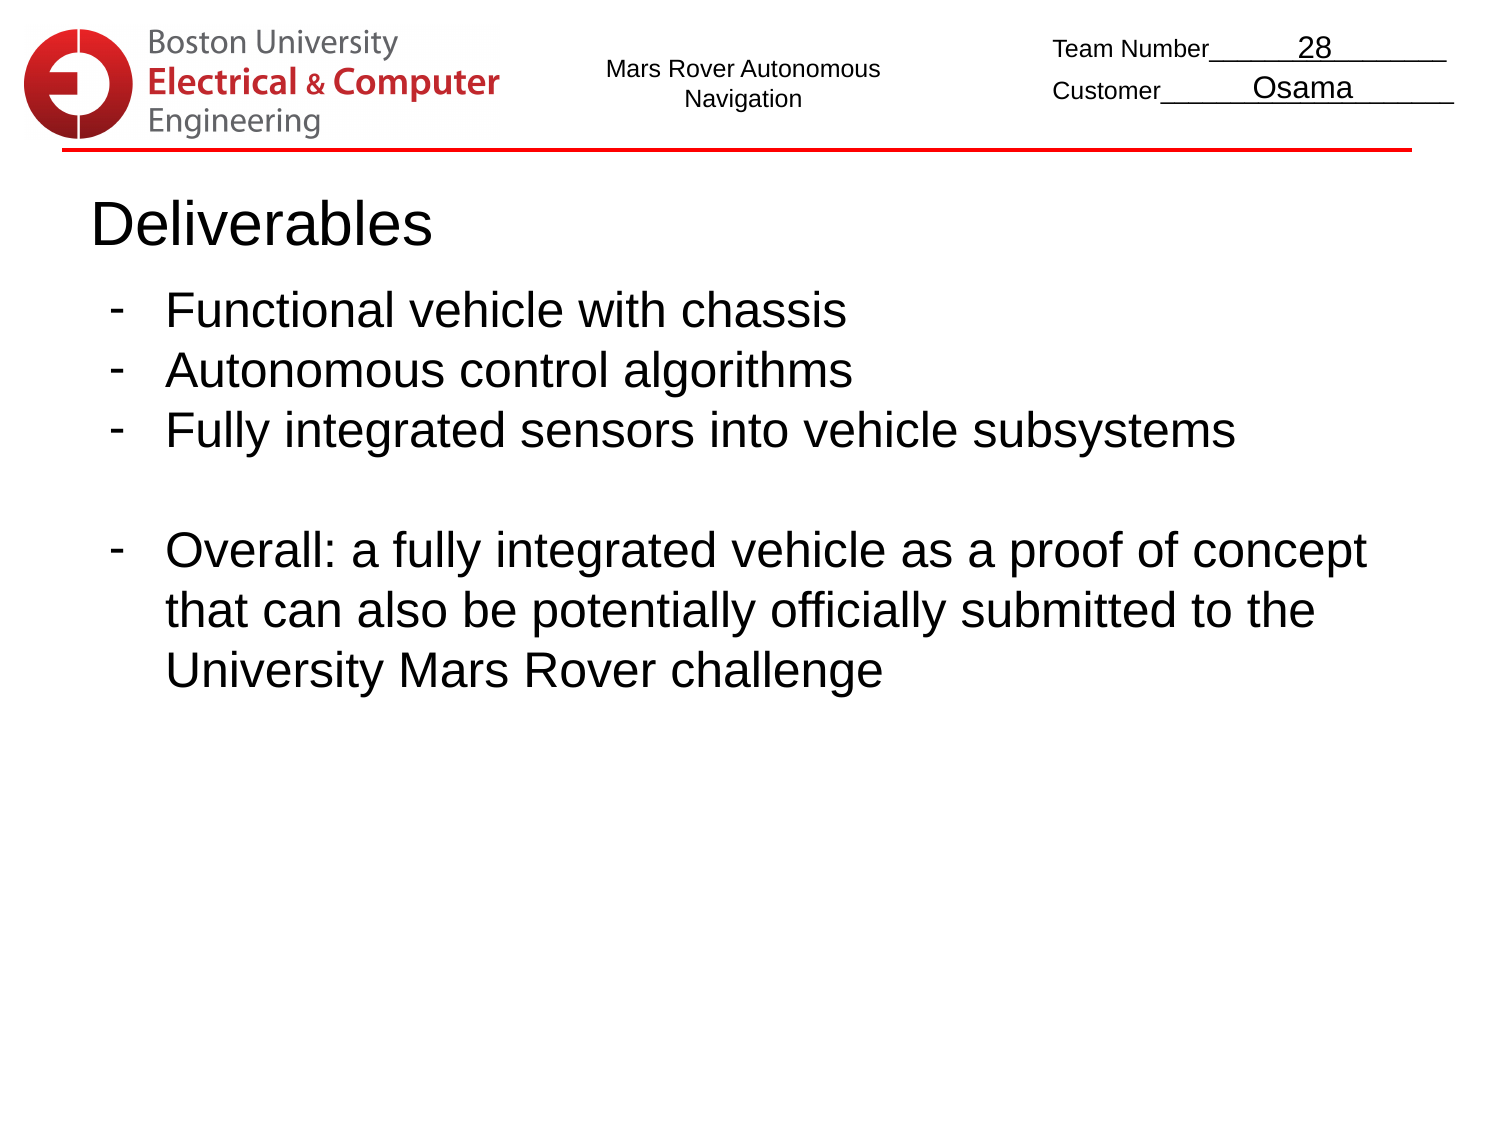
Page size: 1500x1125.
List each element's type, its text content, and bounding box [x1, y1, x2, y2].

list Deliverables Functional vehicle with chassis Autonomous control algorithms Fully integrated sensors into vehicle subsystems Overall: a fully integrated vehicle as a proof of concept that can also be potentially officially submitted to the University Mars Rover challenge [75, 174, 1425, 963]
text_box Mars Rover Autonomous Navigation [549, 51, 938, 113]
text_box Osama [1237, 59, 1370, 112]
text_box 28 [1282, 20, 1363, 59]
picture [24, 24, 500, 140]
